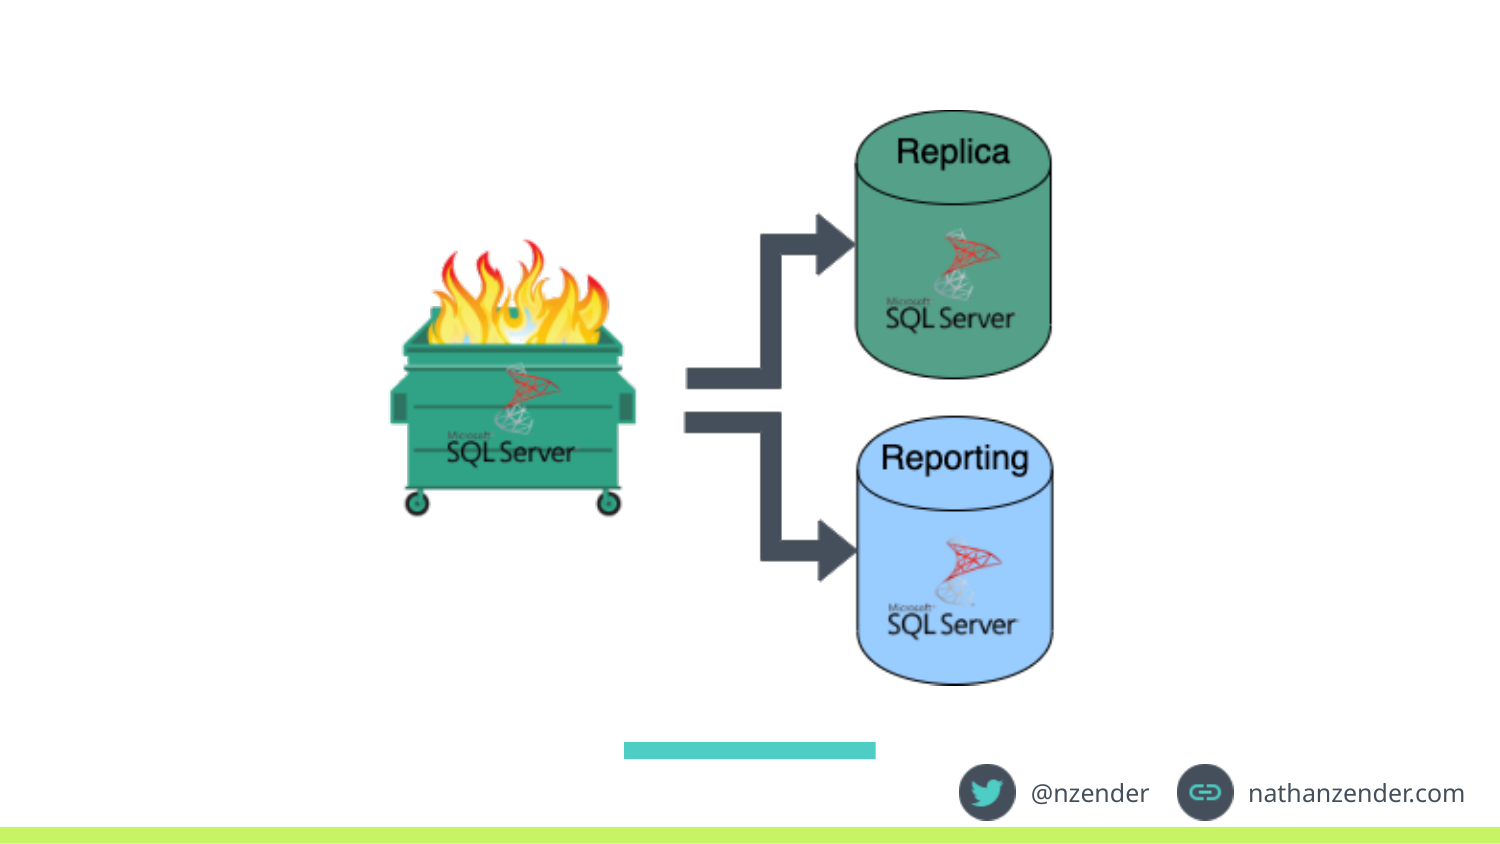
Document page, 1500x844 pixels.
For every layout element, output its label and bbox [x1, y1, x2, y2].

picture [1177, 764, 1234, 821]
picture [341, 109, 1056, 687]
picture [959, 764, 1016, 821]
